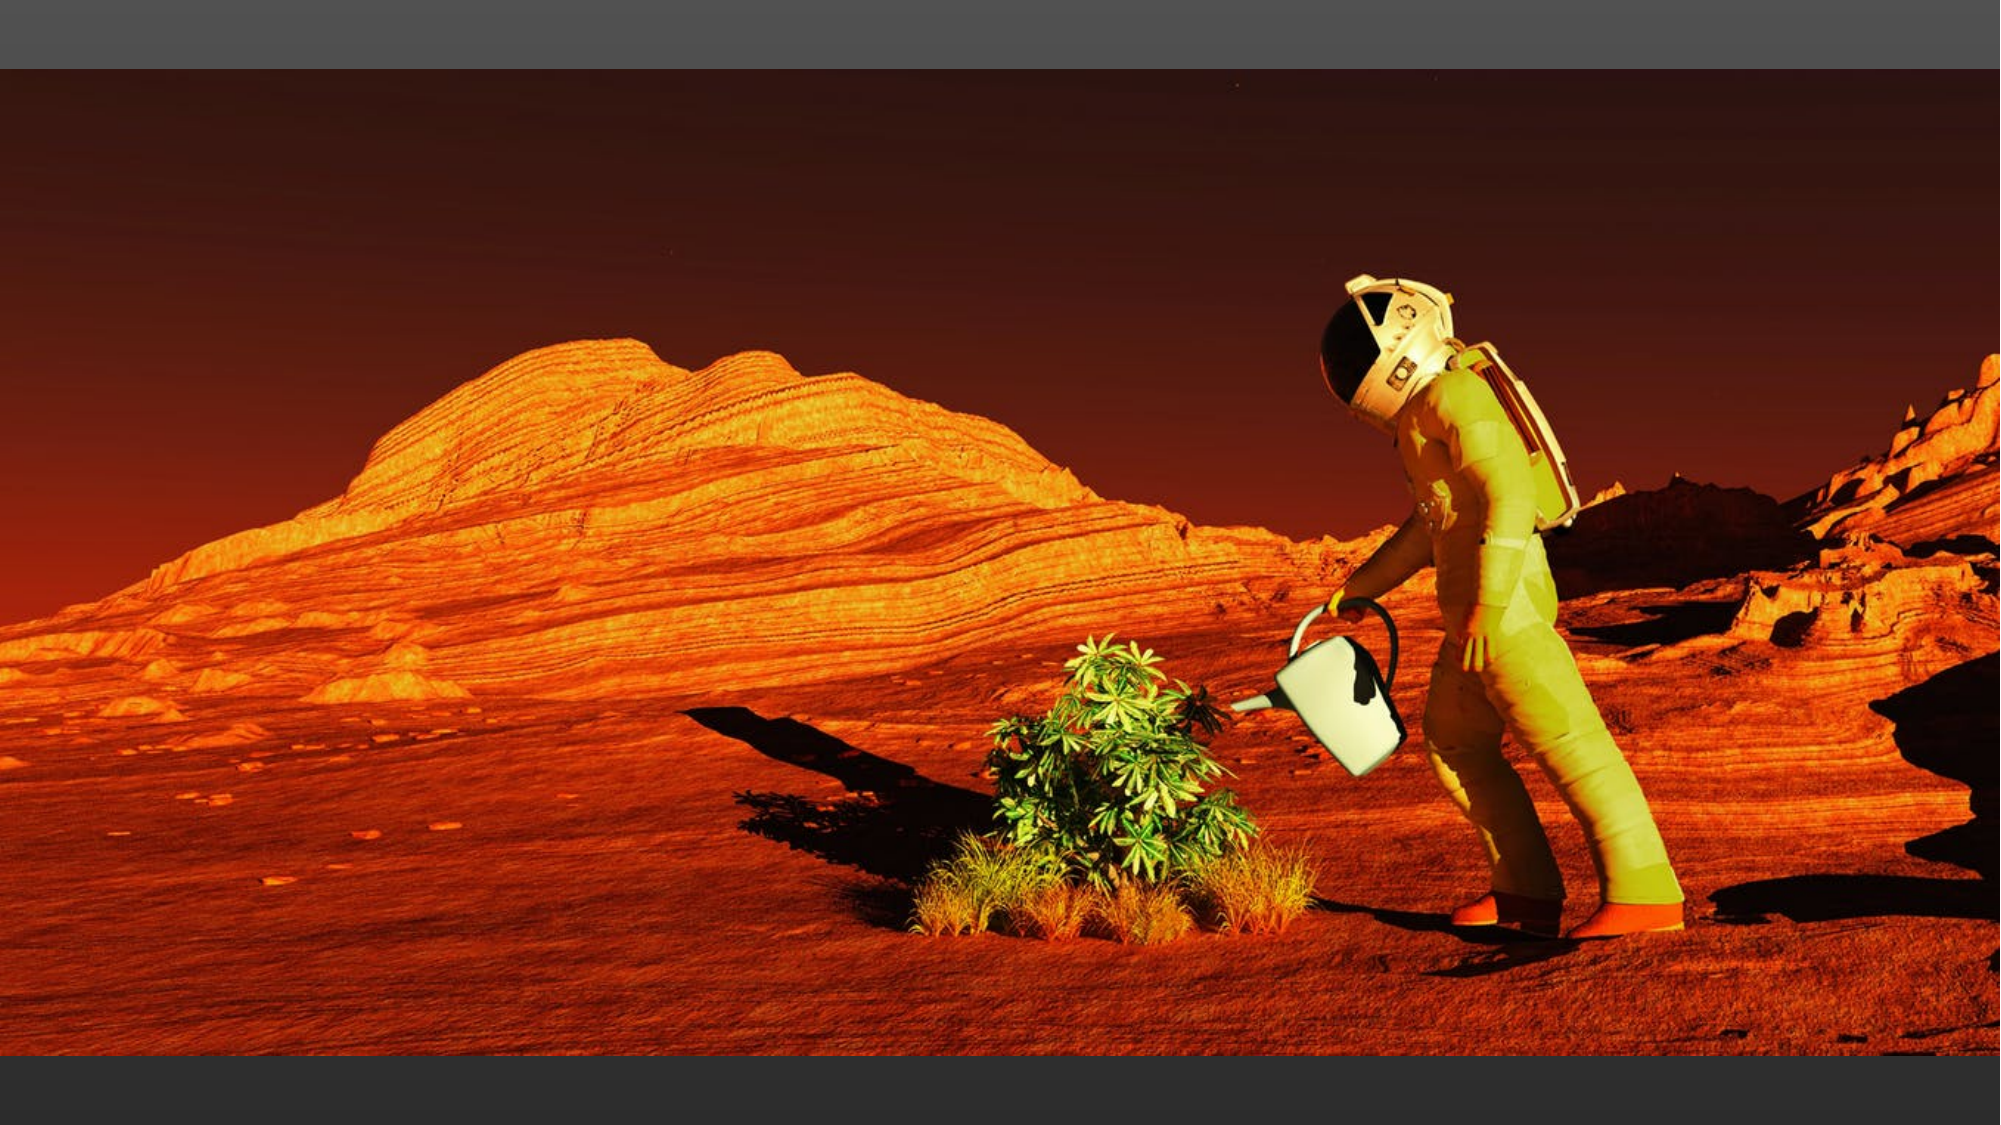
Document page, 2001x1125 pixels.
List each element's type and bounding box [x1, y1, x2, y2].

picture [0, 69, 2000, 1056]
